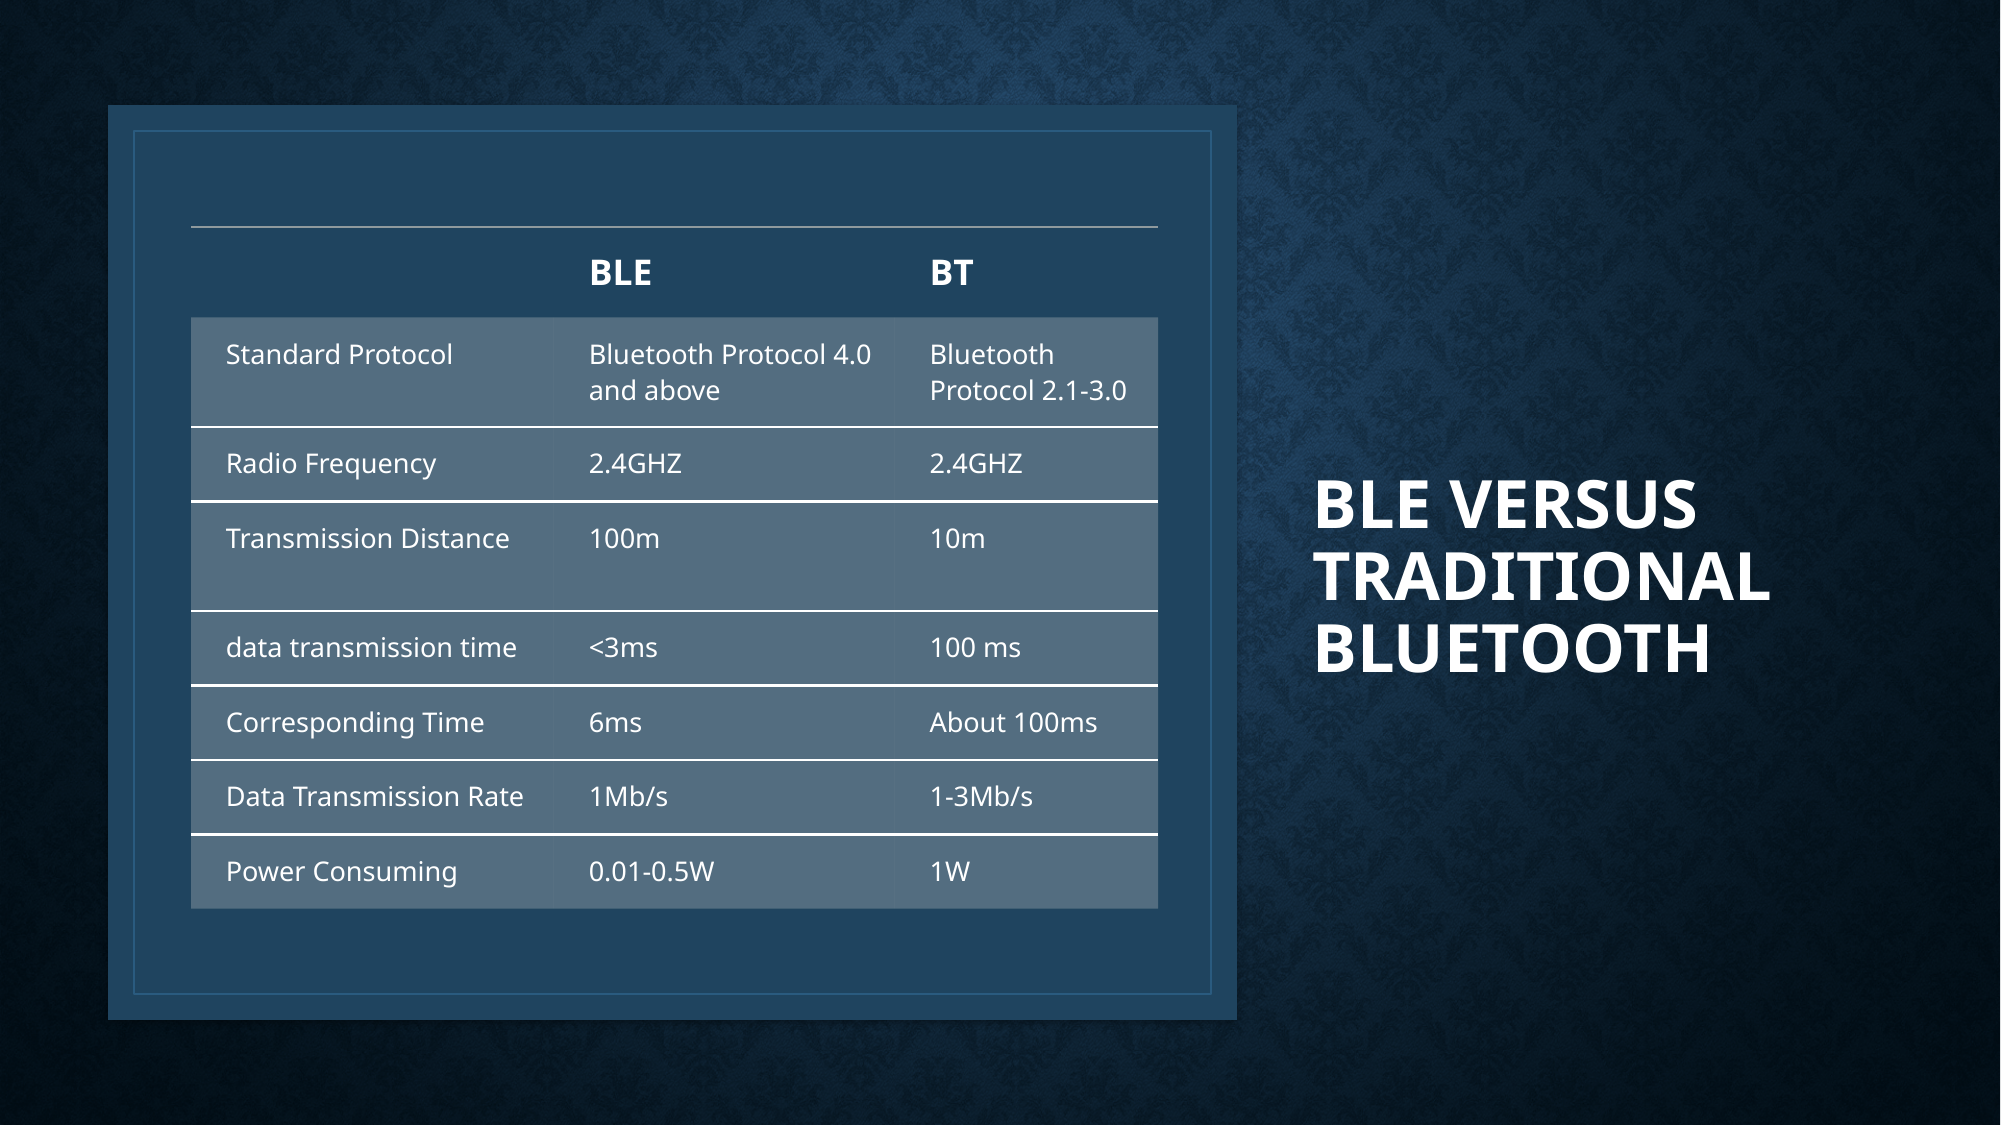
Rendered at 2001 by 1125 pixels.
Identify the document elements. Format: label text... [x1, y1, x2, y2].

table_cell <3ms [554, 612, 895, 684]
table_cell 1Mb/s [554, 761, 895, 833]
table_cell 6ms [554, 687, 895, 759]
text_box [122, 119, 1223, 1006]
table_header [191, 228, 554, 317]
table_cell Bluetooth Protocol 4.0 and above [554, 317, 895, 426]
table_cell 0.01-0.5W [554, 836, 895, 909]
table_cell 100 ms [895, 612, 1158, 684]
table_header BT [895, 228, 1158, 317]
table_cell About 100ms [895, 687, 1158, 759]
table_cell Radio Frequency [191, 428, 554, 500]
table_cell Transmission Distance [191, 503, 554, 610]
table_cell 10m [895, 503, 1158, 610]
table_cell Bluetooth Protocol 2.1-3.0 [895, 317, 1158, 426]
table_cell 2.4GHZ [554, 428, 895, 500]
table_cell 100m [554, 503, 895, 610]
table_cell 1W [895, 836, 1158, 909]
text_box [132, 130, 1213, 995]
table_cell 1-3Mb/s [895, 761, 1158, 833]
table_header BLE [554, 228, 895, 317]
table_cell Power Consuming [191, 836, 554, 909]
table_cell Standard Protocol [191, 317, 554, 426]
table_cell data transmission time [191, 612, 554, 684]
table_cell 2.4GHZ [895, 428, 1158, 500]
table_cell Corresponding Time [191, 687, 554, 759]
table_cell Data Transmission Rate [191, 761, 554, 833]
title BLE Versus Traditional Bluetooth [1297, 120, 1886, 695]
